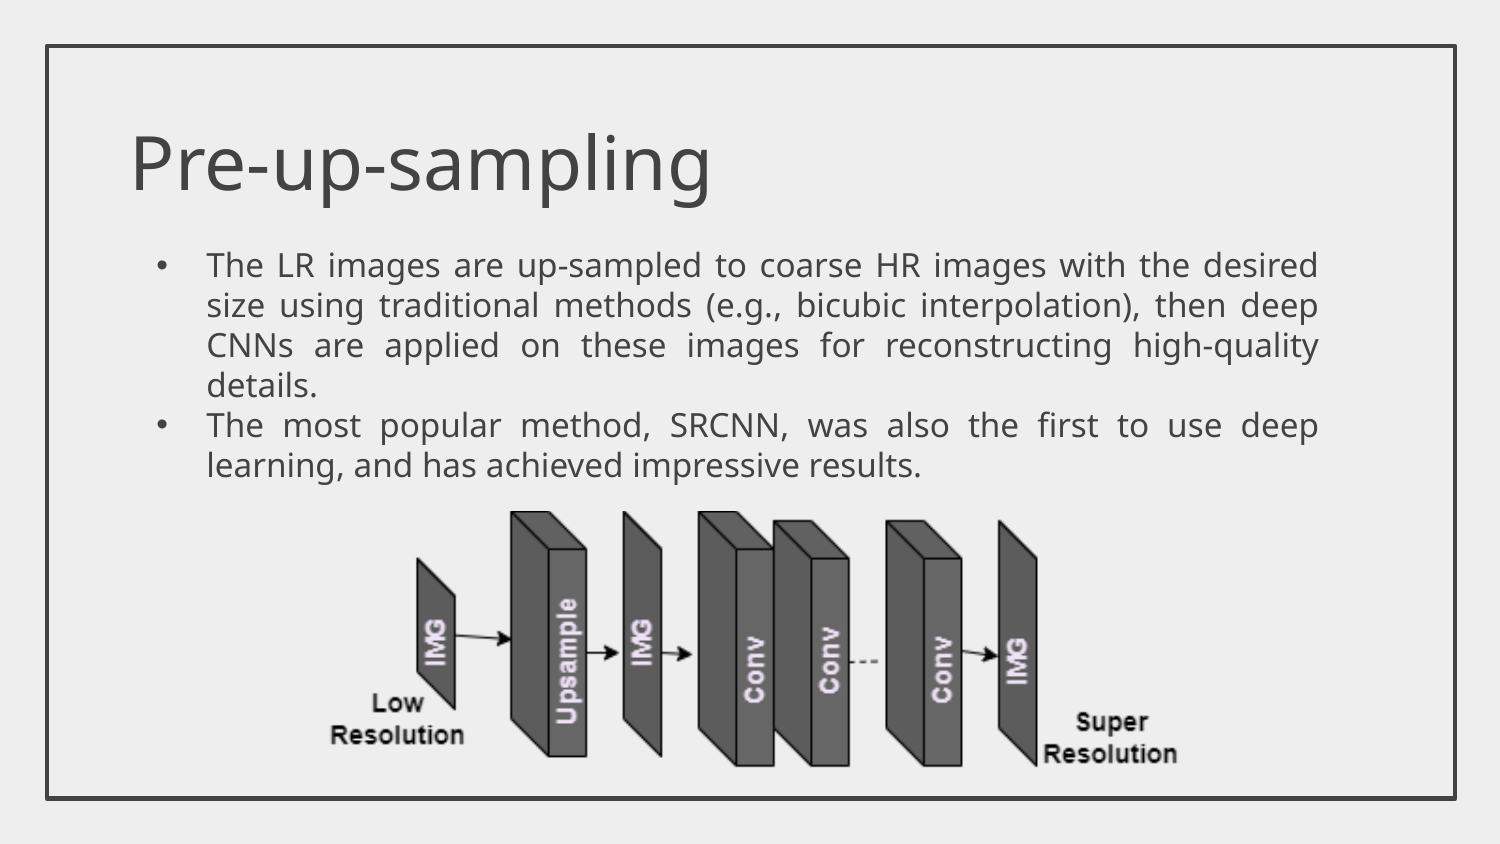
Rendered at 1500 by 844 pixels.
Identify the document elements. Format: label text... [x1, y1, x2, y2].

list The LR images are up-sampled to coarse HR images with the desired size using traditional methods (e.g., bicubic interpolation), then deep CNNs are applied on these images for reconstructing high-quality details. The most popular method, SRCNN, was also the first to use deep learning, and has achieved impressive results. [116, 229, 1337, 726]
picture [323, 511, 1189, 771]
title Pre-up-sampling [115, 100, 1302, 223]
